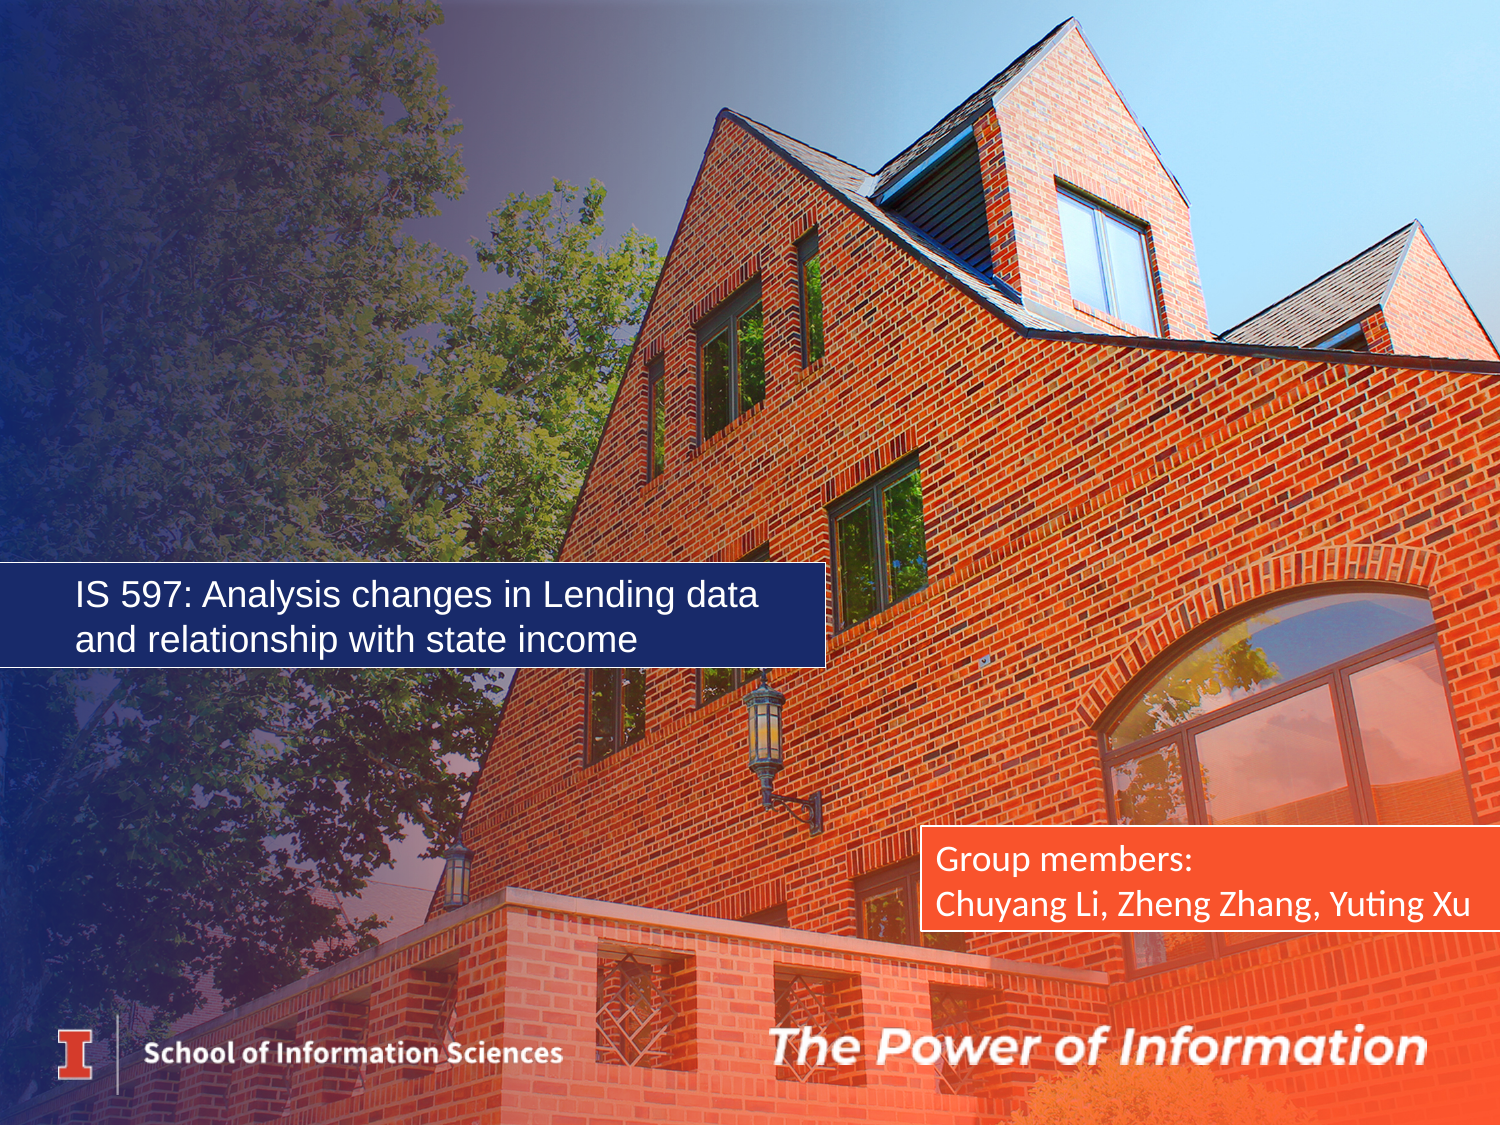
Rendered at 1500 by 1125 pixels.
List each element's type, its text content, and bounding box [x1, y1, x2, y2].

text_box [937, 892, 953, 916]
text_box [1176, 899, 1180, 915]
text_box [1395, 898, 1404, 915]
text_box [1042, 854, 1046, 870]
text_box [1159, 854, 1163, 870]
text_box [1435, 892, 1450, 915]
picture [58, 1014, 563, 1095]
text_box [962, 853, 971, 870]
picture [769, 0, 1500, 1125]
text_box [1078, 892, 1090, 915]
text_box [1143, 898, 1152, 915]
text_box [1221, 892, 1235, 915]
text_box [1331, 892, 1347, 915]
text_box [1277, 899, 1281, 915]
text_box IS 597: Analysis changes in Lending data and relationship with state income [0, 562, 826, 668]
